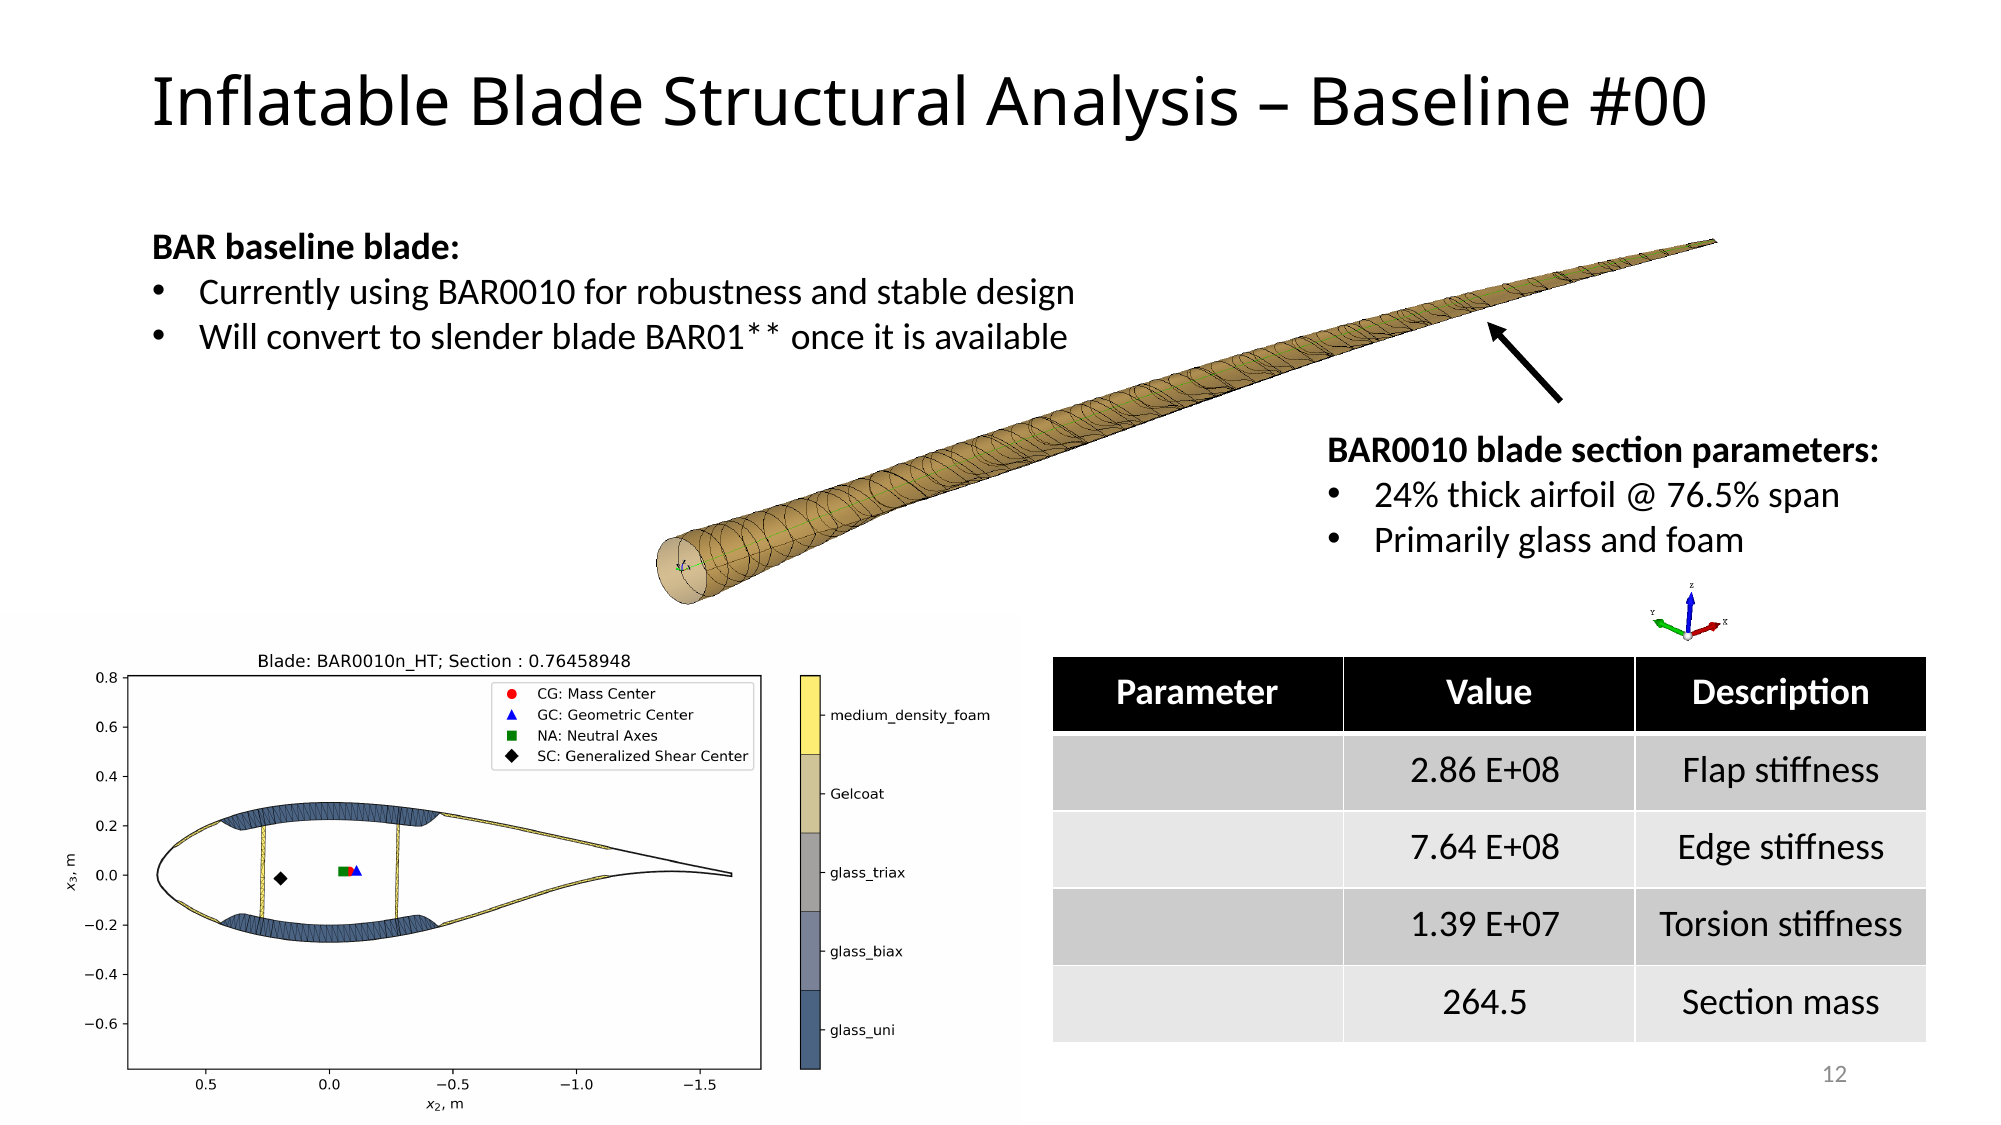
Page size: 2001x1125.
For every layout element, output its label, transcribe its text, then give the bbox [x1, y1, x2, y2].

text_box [1487, 321, 1561, 402]
picture [0, 91, 1768, 1125]
text_box BAR0010 blade section parameters: 24% thick airfoil @ 76.5% span Primarily glass and foam [1768, 417, 1928, 568]
slide_number 12 [1412, 1042, 1863, 1103]
text_box Inflatable Blade Structural Analysis – Baseline #00 [137, 59, 1863, 149]
text_box BAR baseline blade: Currently using BAR0010 for robustness and stable design Will convert to slender blade BAR01** once it is available [137, 214, 646, 365]
